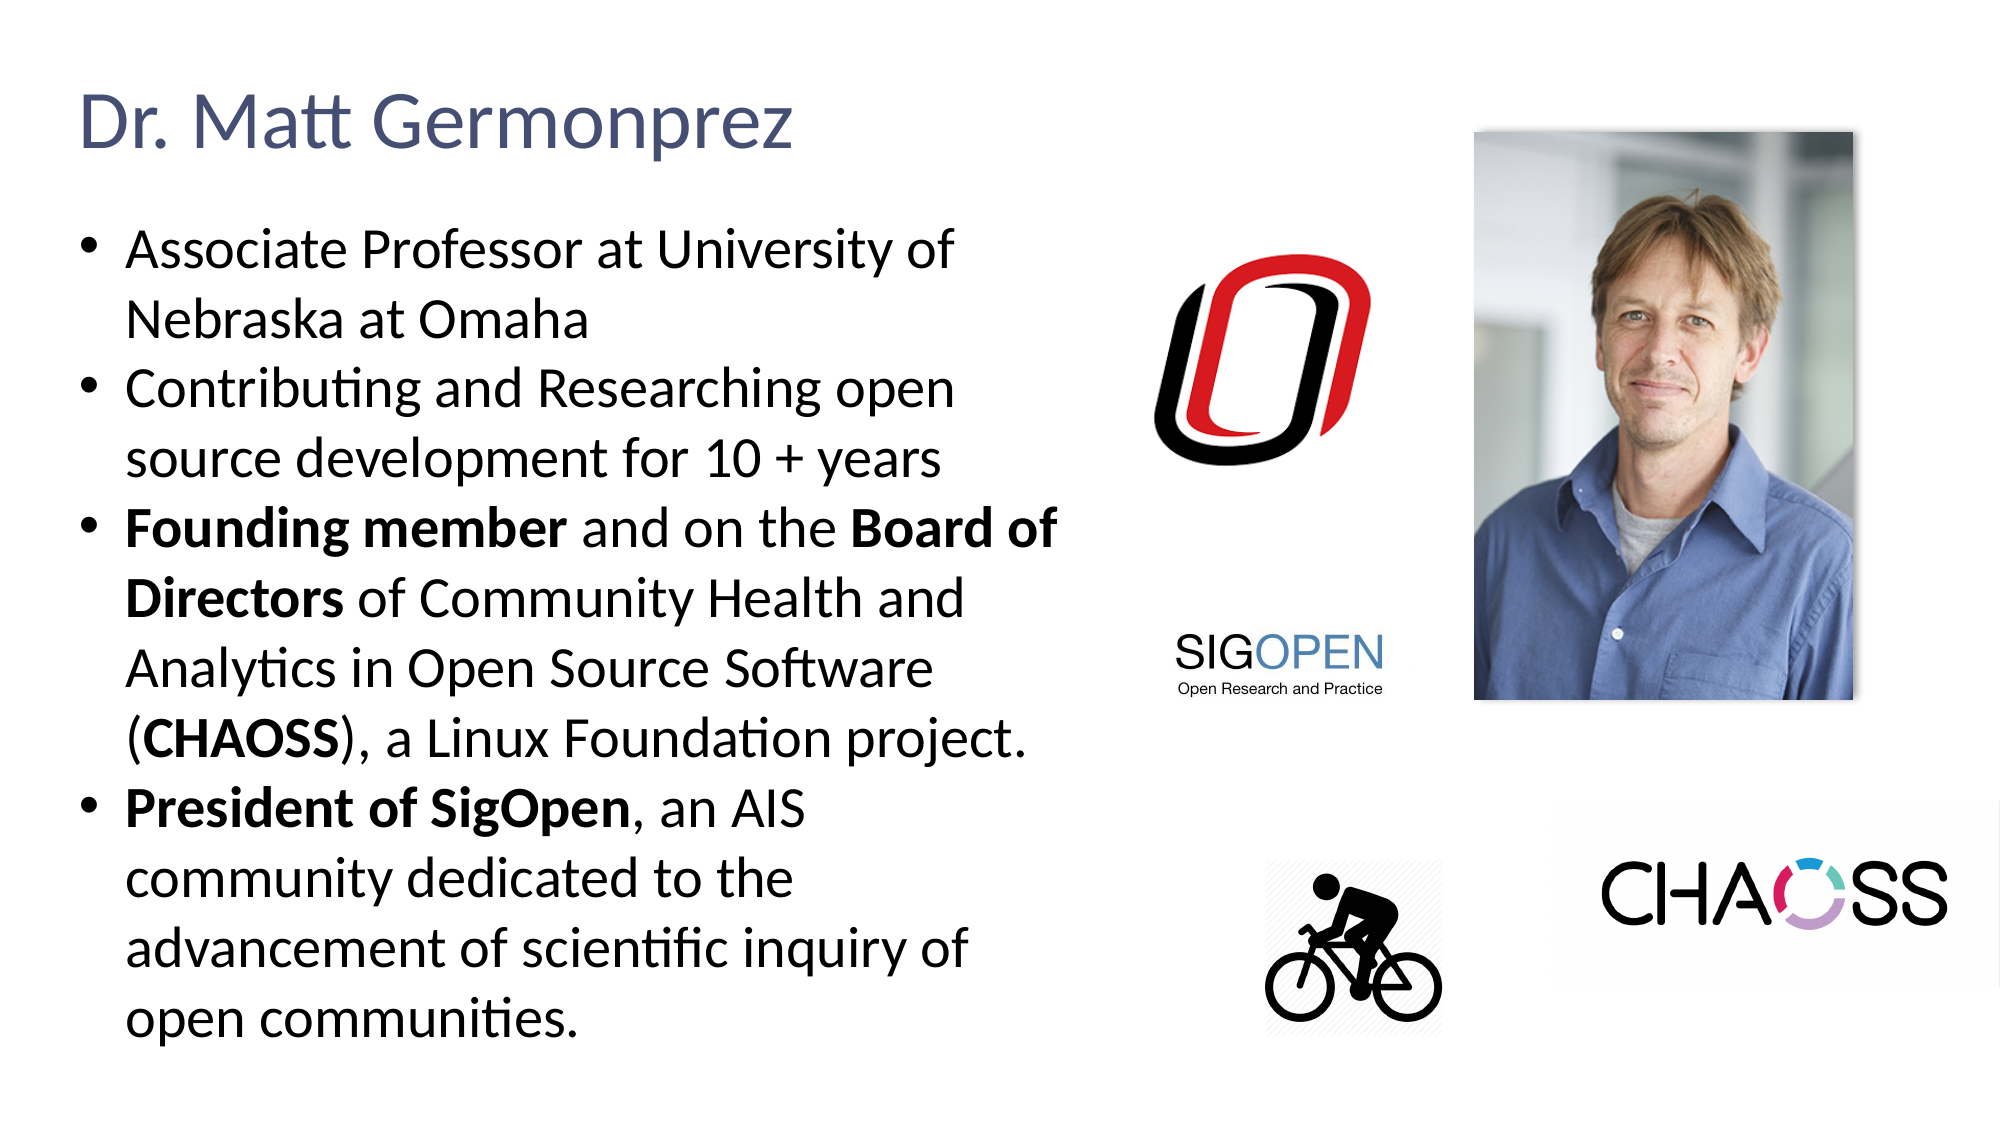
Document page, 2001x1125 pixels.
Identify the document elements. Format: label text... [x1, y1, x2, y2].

picture [1264, 858, 1443, 1037]
picture [1474, 132, 1853, 700]
text_box Dr. Matt Germonprez Associate Professor at University of Nebraska at Omaha Contributing and Researching open source development for 10 + years Founding member and on the Board of Directors of Community Health and Analytics in Open Source Software (CHAOSS), a Linux Foundation project. President of SigOpen, an AIS community dedicated to the advancement of scientific inquiry of open communities. [63, 57, 1080, 1102]
picture [1145, 533, 1414, 802]
picture [1144, 244, 1381, 476]
picture [1547, 801, 2000, 987]
